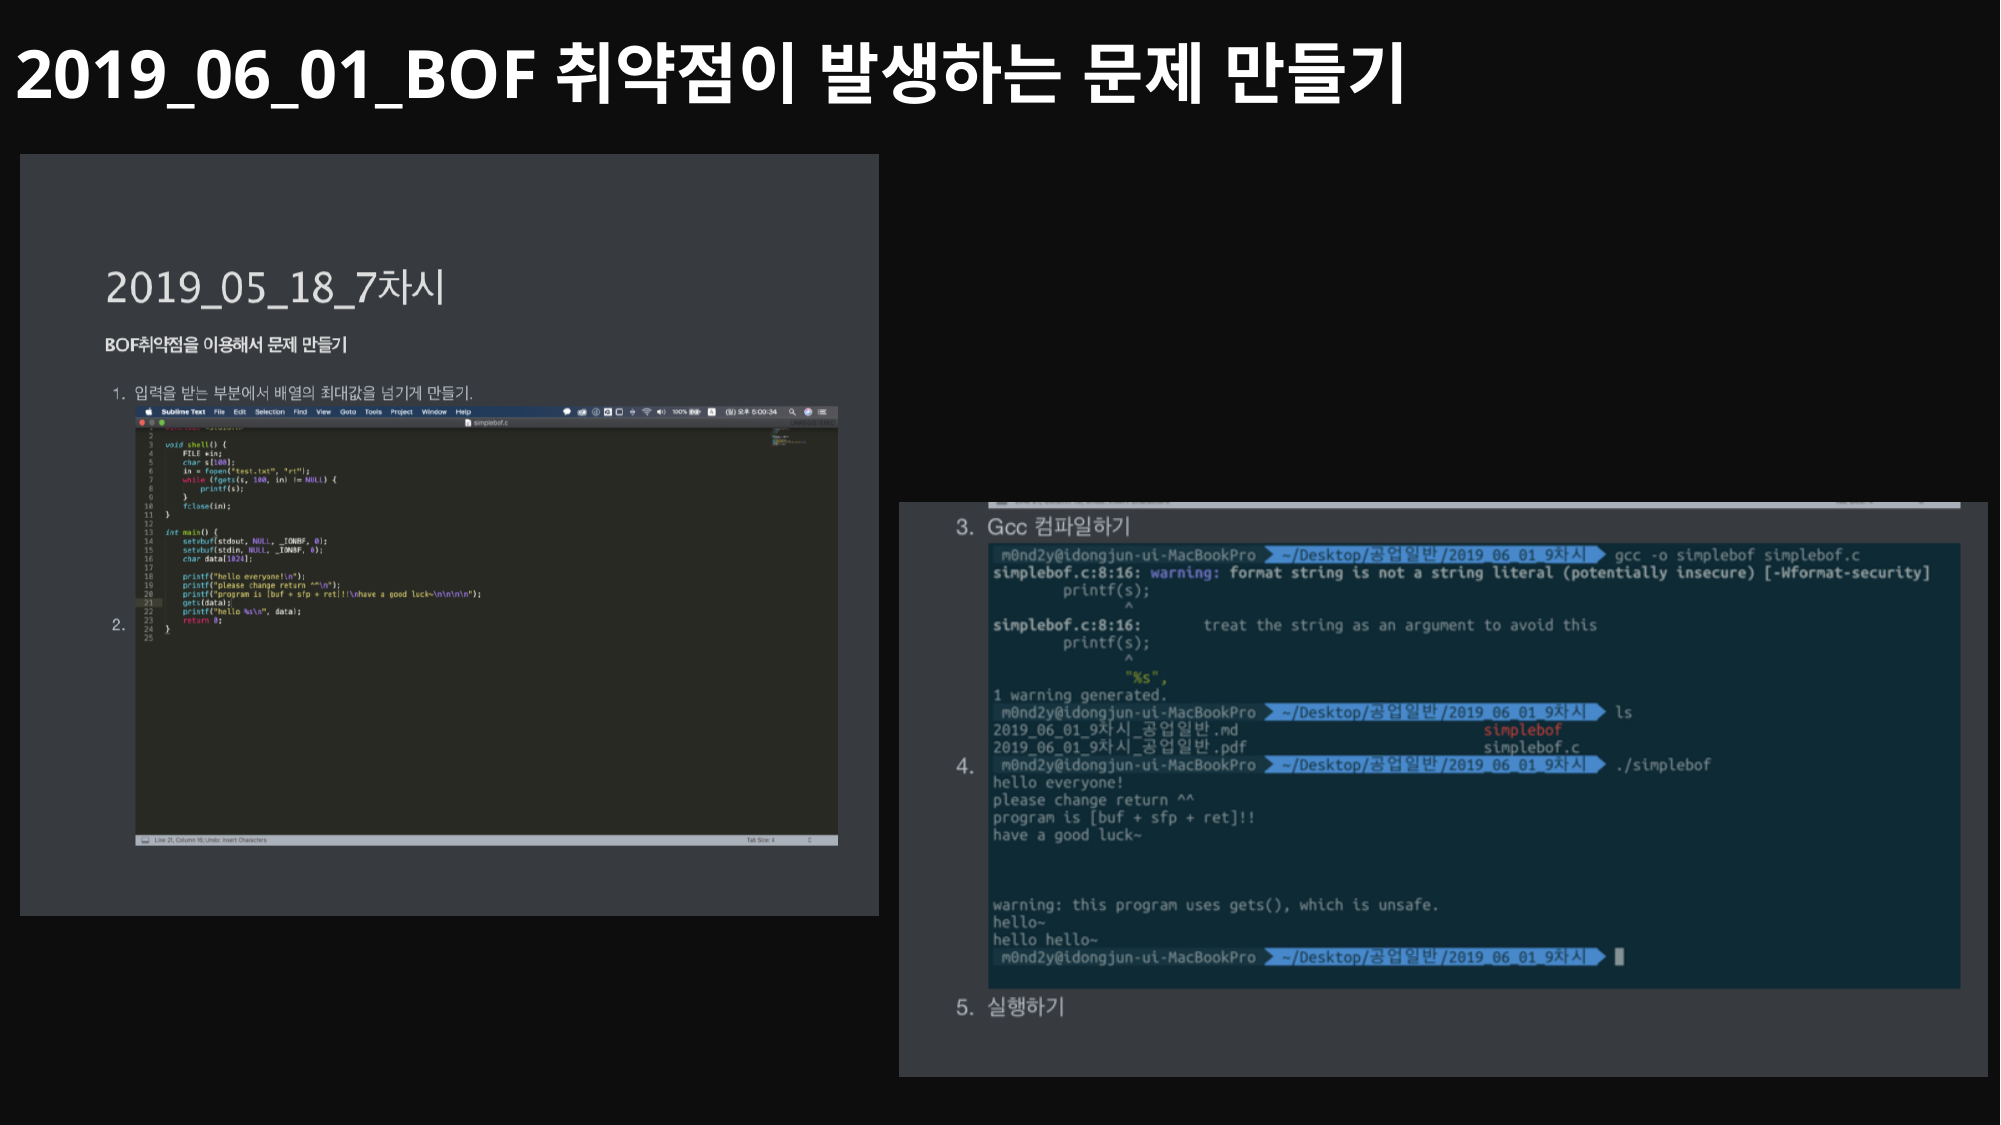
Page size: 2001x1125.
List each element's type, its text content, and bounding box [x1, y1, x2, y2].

picture [20, 154, 880, 916]
picture [899, 502, 1988, 1077]
title 2019_06_01_BOF취약점이 발생하는 문제 만들기 [0, 0, 1697, 155]
